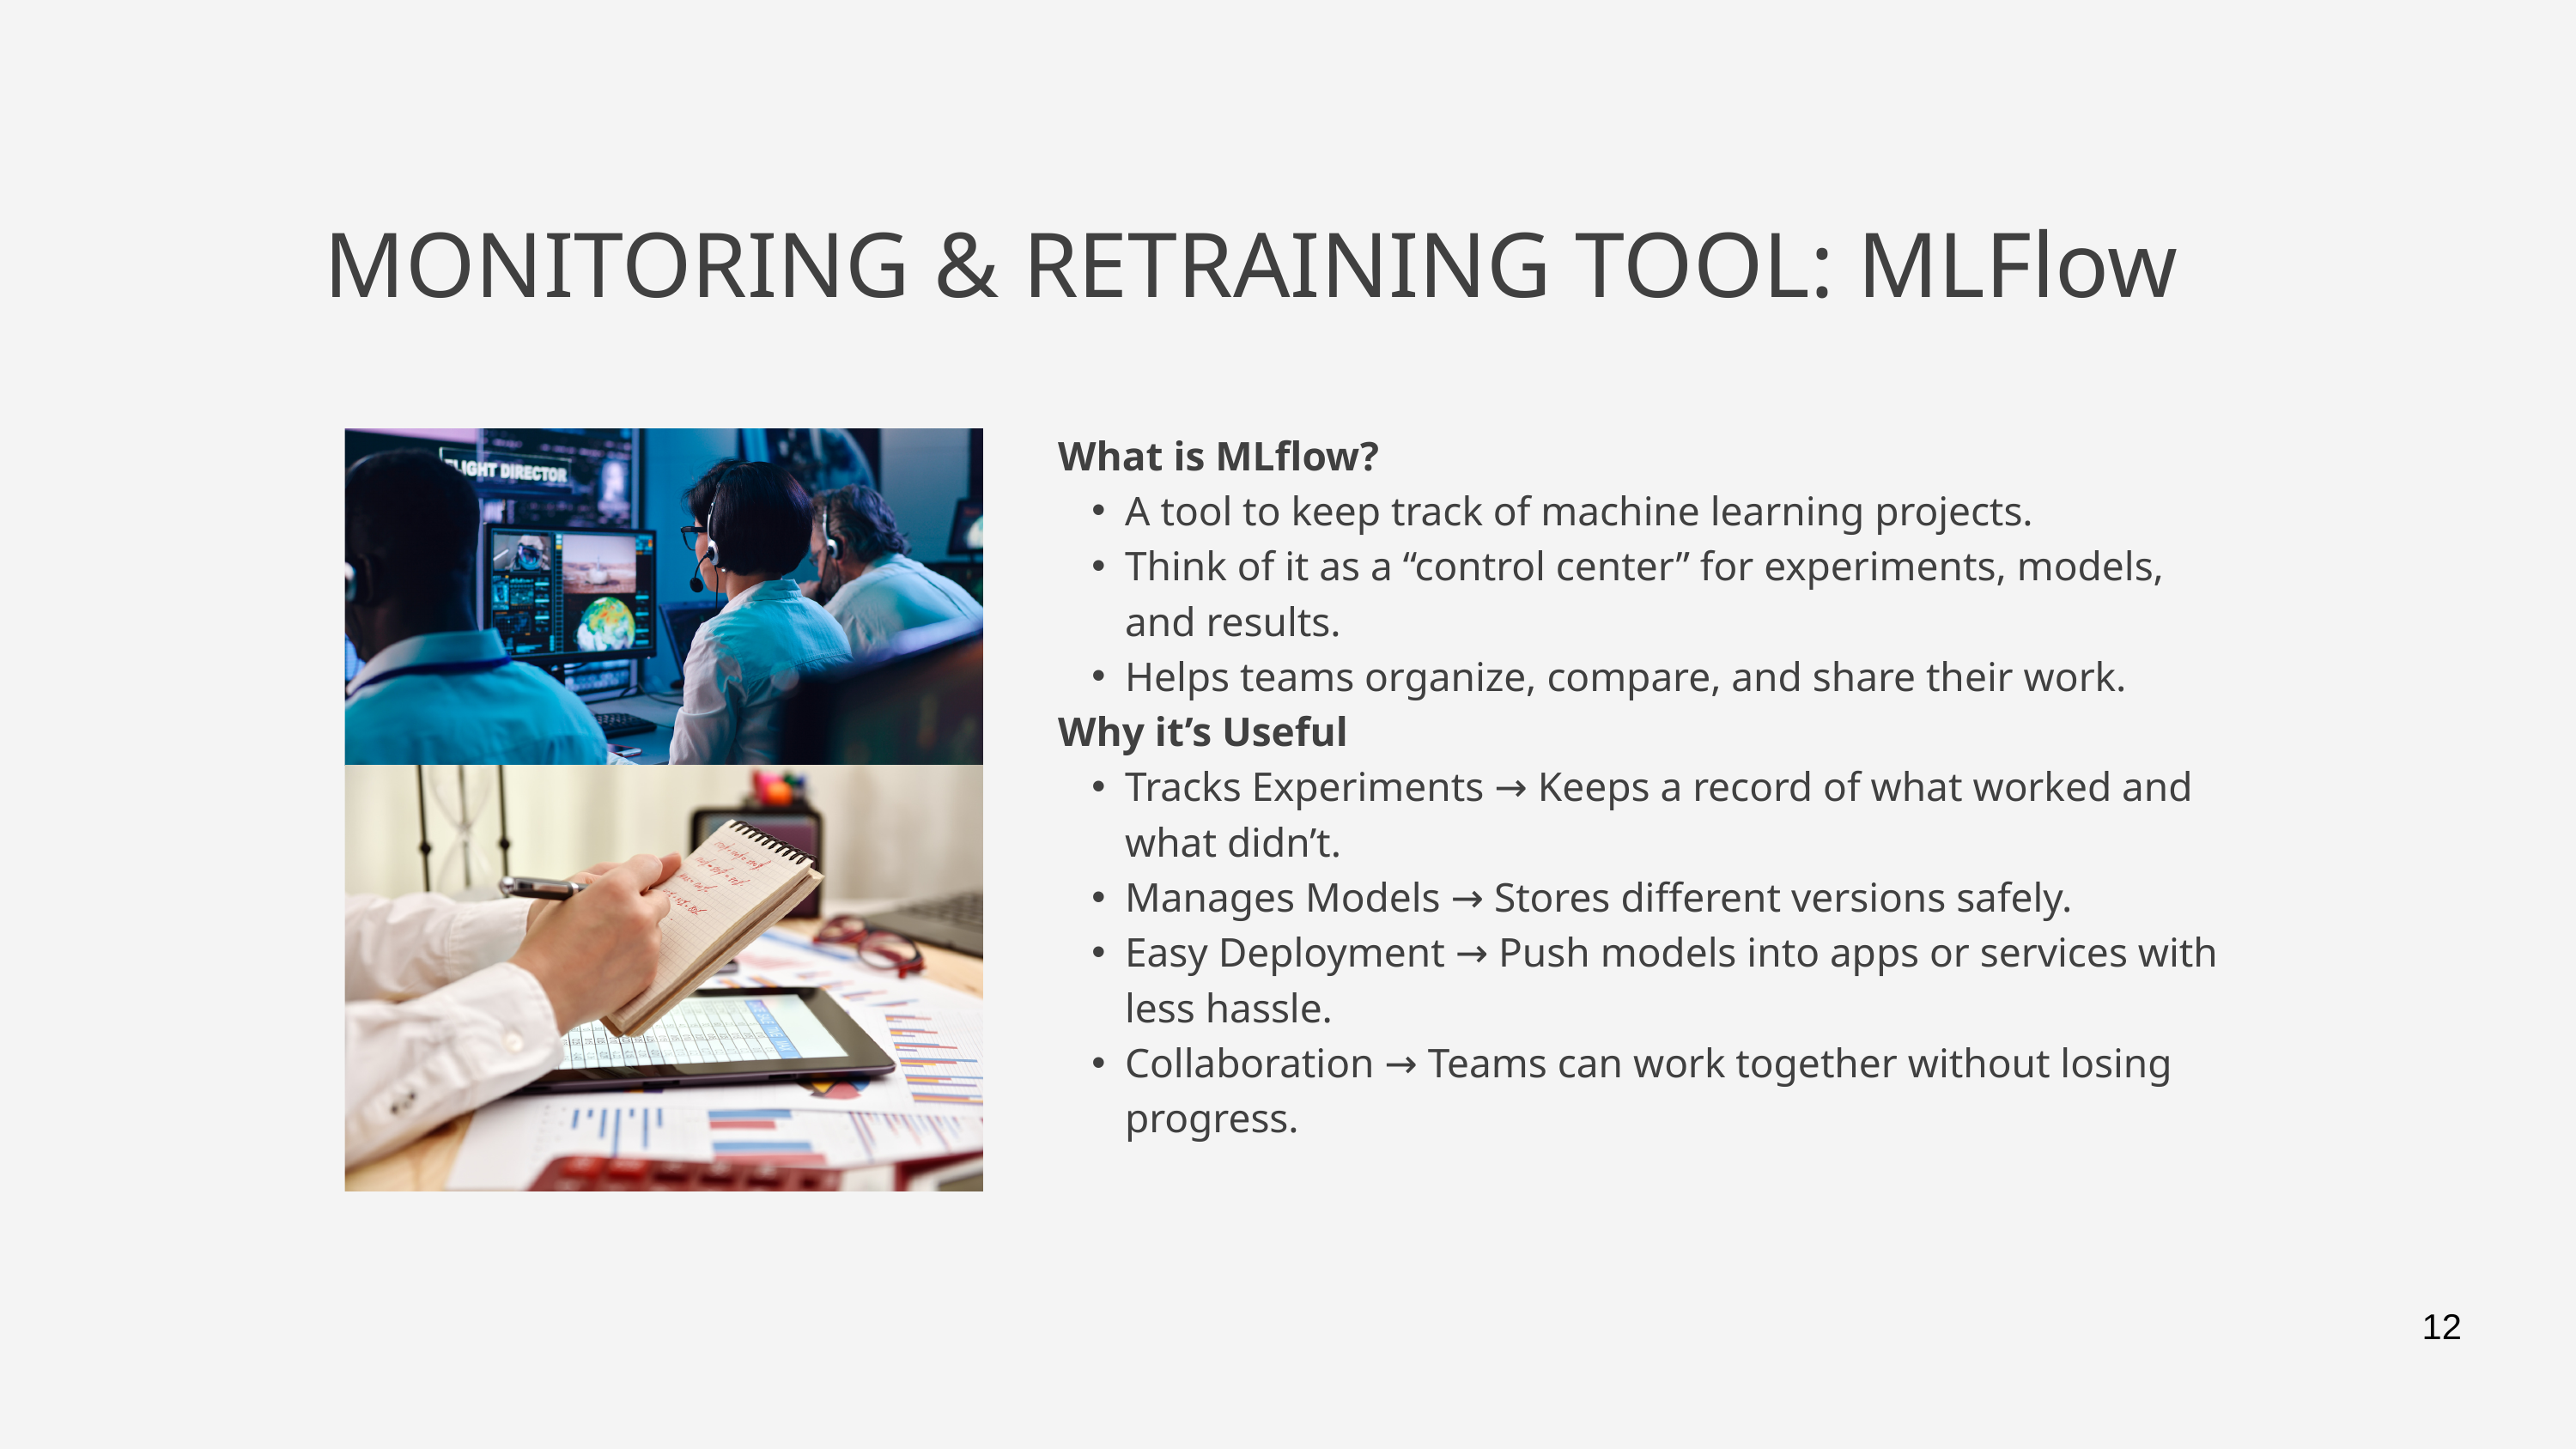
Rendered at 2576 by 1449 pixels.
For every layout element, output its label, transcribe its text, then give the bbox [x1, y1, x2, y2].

text_box [344, 428, 983, 765]
text_box What is MLflow? A tool to keep track of machine learning projects. Think of it as a “control center” for experiments, models, and results. Helps teams organize, compare, and share their work. Why it’s Useful Tracks Experiments → Keeps a record of what worked and what didn’t. Manages Models → Stores different versions safely. Easy Deployment → Push models into apps or services with less hassle. Collaboration → Teams can work together without losing progress. [1058, 422, 2232, 1197]
text_box 12 [2421, 1296, 2462, 1348]
text_box [344, 765, 983, 1191]
text_box MONITORING & RETRAINING TOOL: MLFlow [144, 206, 2359, 316]
